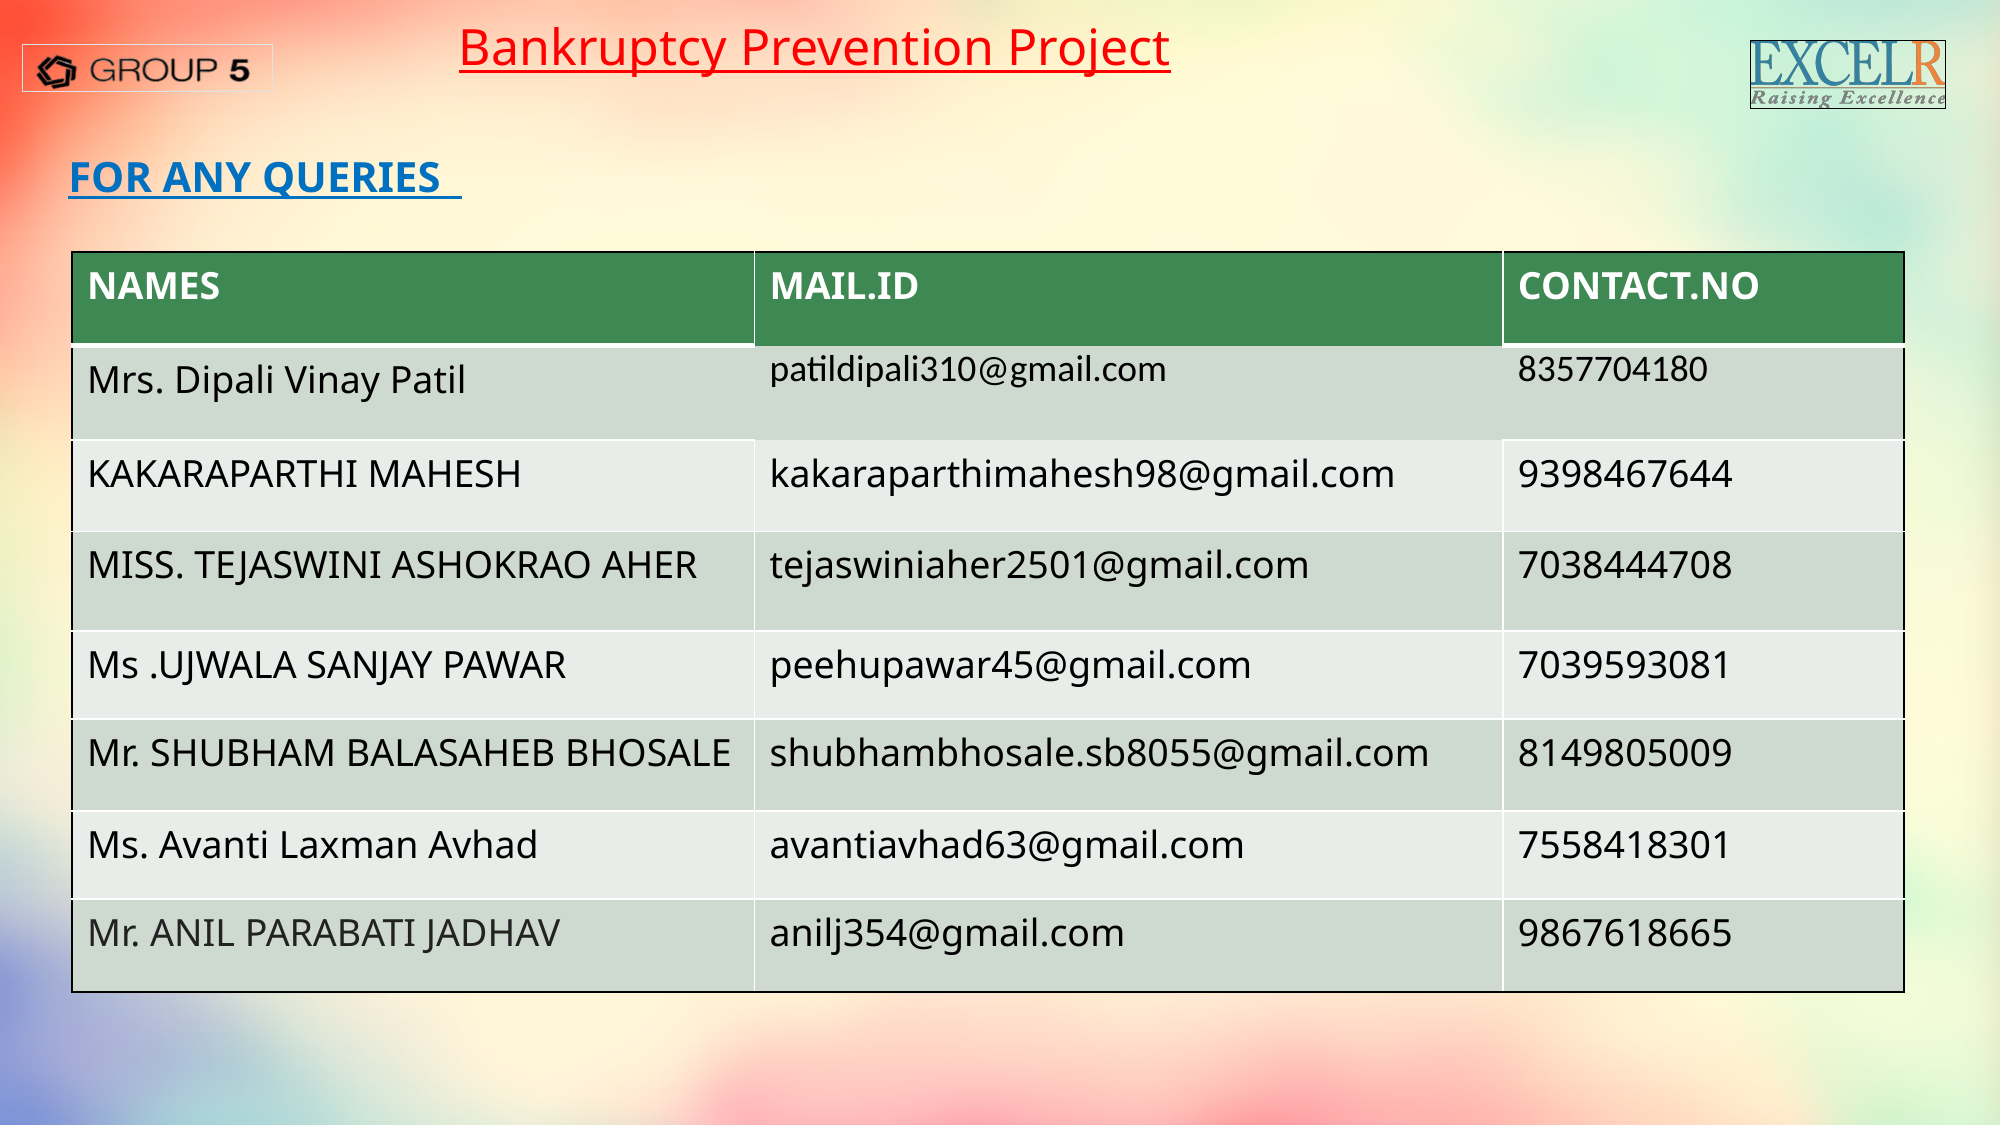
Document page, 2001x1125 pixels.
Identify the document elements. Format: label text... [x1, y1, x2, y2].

table_cell KAKARAPARTHI MAHESH [73, 441, 432, 531]
table_cell Ms. Avanti Laxman Avhad [73, 812, 432, 898]
table_cell MISS. TEJASWINI ASHOKRAO AHER [73, 532, 432, 630]
table_cell Mrs. Dipali Vinay Patil [73, 348, 432, 439]
table_cell 9867618665 [1567, 900, 1903, 991]
table_header CONTACT.NO [1567, 253, 1903, 343]
table_cell 8149805009 [1567, 720, 1903, 810]
picture [0, 0, 2000, 1125]
table_header NAMES [73, 253, 432, 343]
table_cell Ms .UJWALA SANJAY PAWAR [73, 632, 432, 718]
text_box FOR ANY QUERIES [53, 143, 432, 209]
table_cell Mr. ANIL PARABATI JADHAV [73, 900, 432, 991]
table_cell 7558418301 [1567, 812, 1903, 898]
table_cell 7039593081 [1567, 632, 1903, 718]
table_cell Mr. SHUBHAM BALASAHEB BHOSALE [73, 720, 432, 810]
table_cell 8357704180 [1567, 348, 1903, 439]
table_cell 9398467644 [1567, 441, 1903, 531]
table_cell 7038444708 [1567, 532, 1903, 630]
